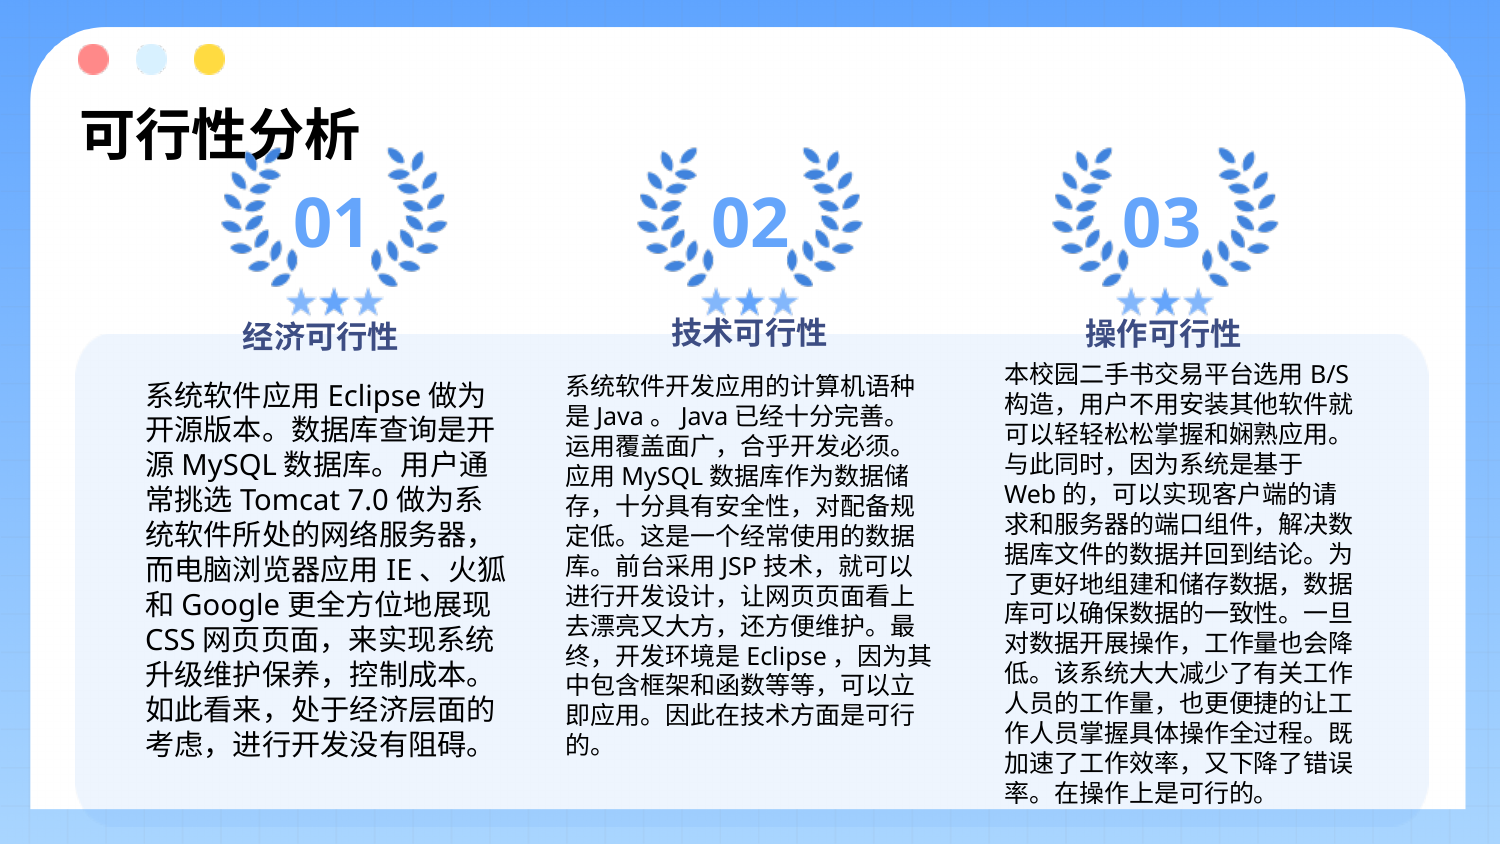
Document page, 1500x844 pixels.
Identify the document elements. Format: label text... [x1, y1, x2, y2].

text_box 技术可行性 [531, 297, 968, 333]
text_box 操作可行性 [964, 298, 1364, 333]
text_box 经济可行性 [121, 301, 521, 333]
text_box 可行性分析 [63, 74, 1438, 182]
picture [0, 0, 1500, 844]
